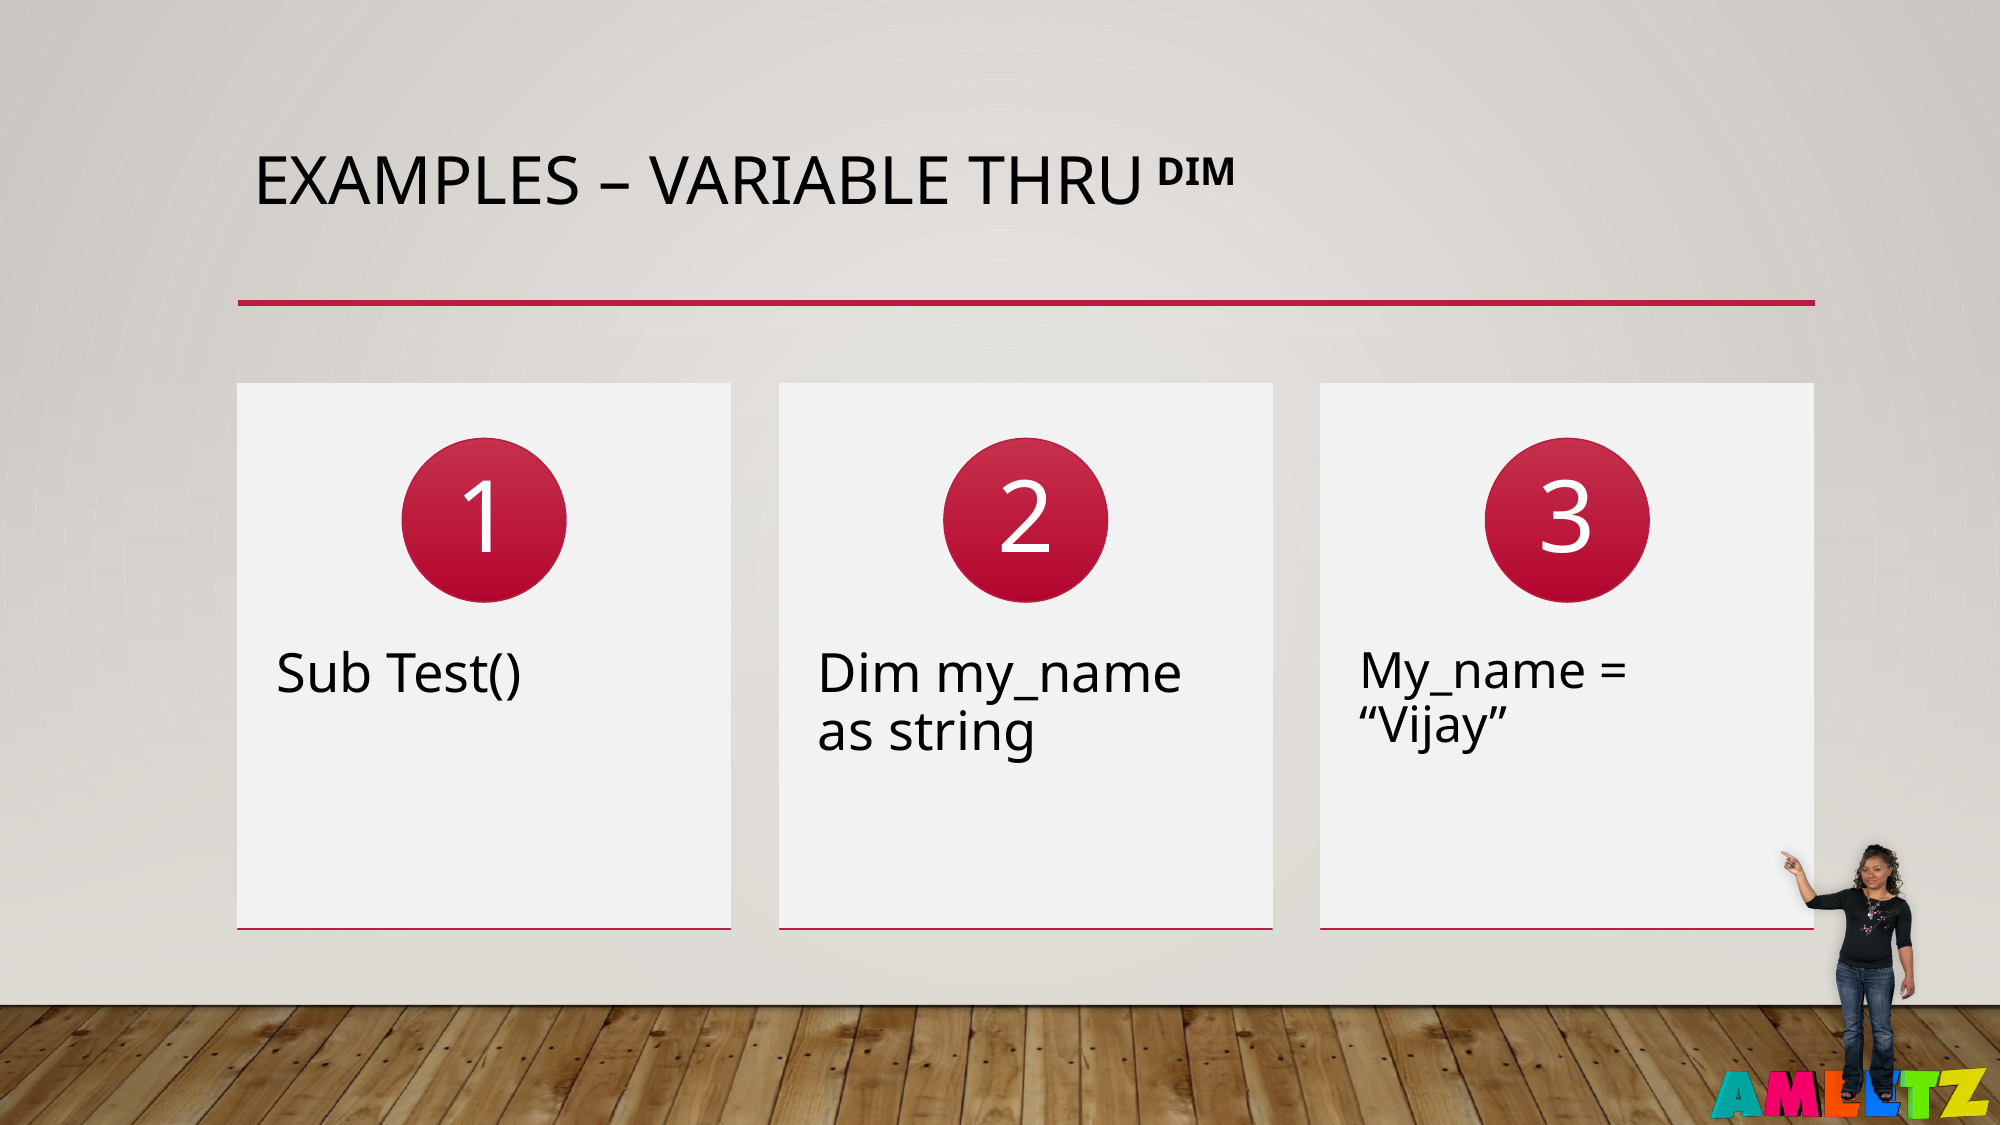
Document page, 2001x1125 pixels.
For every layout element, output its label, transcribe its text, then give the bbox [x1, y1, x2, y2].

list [237, 383, 1814, 930]
title Examples – Variable THRU DIM [238, 131, 1814, 305]
picture [0, 843, 2001, 1125]
